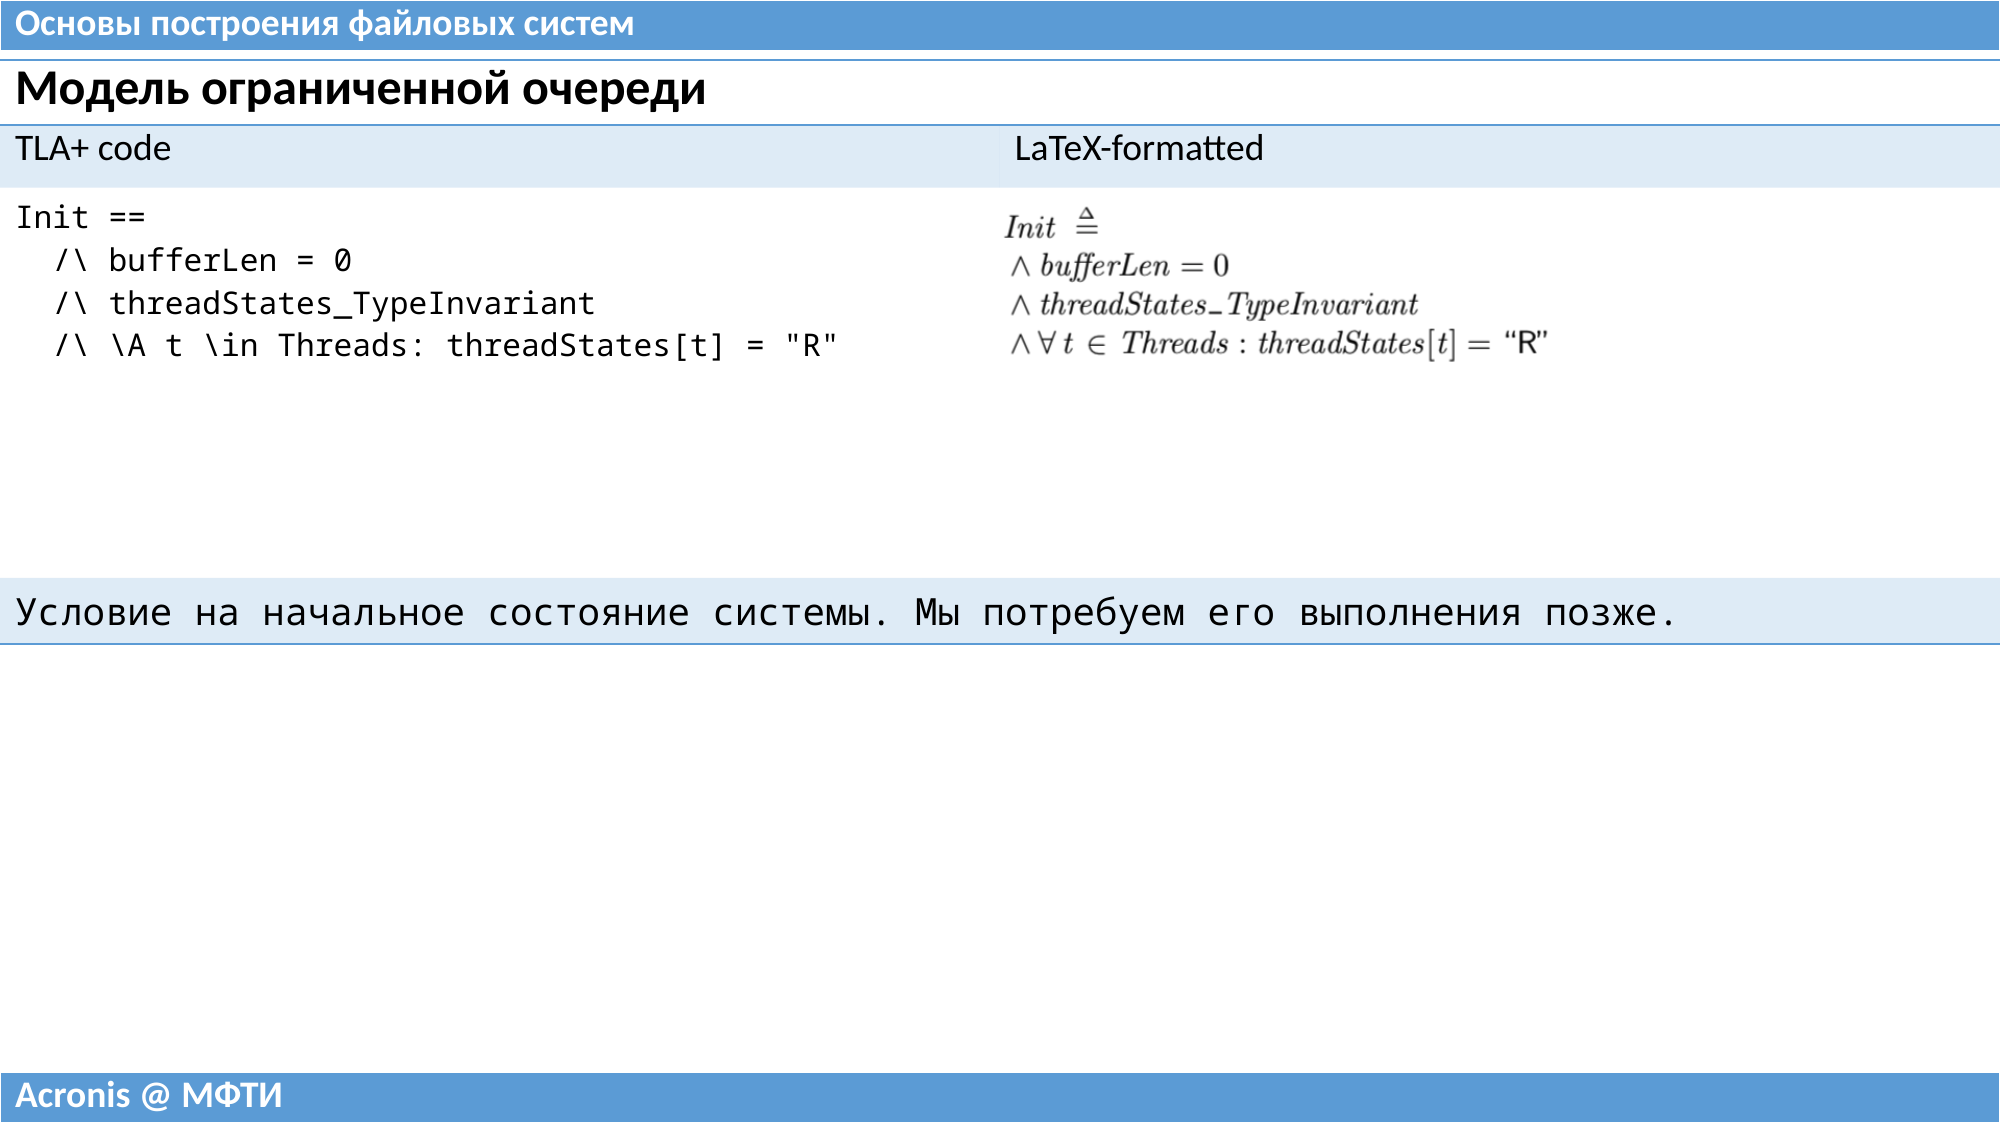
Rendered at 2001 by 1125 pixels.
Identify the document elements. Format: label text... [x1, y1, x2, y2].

table_cell [1000, 188, 2000, 578]
table_header Acronis @ МФТИ [1, 1073, 1999, 1122]
table_header Основы построения файловых систем [1, 1, 1999, 50]
table_cell Условие на начальное состояние системы. Мы потребуем его выполнения позже. [0, 578, 2000, 643]
table_cell LaTeX-formatted [1000, 126, 2000, 188]
table_cell Init == /\ bufferLen = 0 /\ threadStates_TypeInvariant /\ \A t \in Threads: threadStates[t] = "R" [0, 188, 1000, 578]
table_cell TLA+ code [0, 126, 1000, 188]
picture [999, 201, 1561, 367]
table_header Модель ограниченной очереди [0, 61, 2000, 124]
